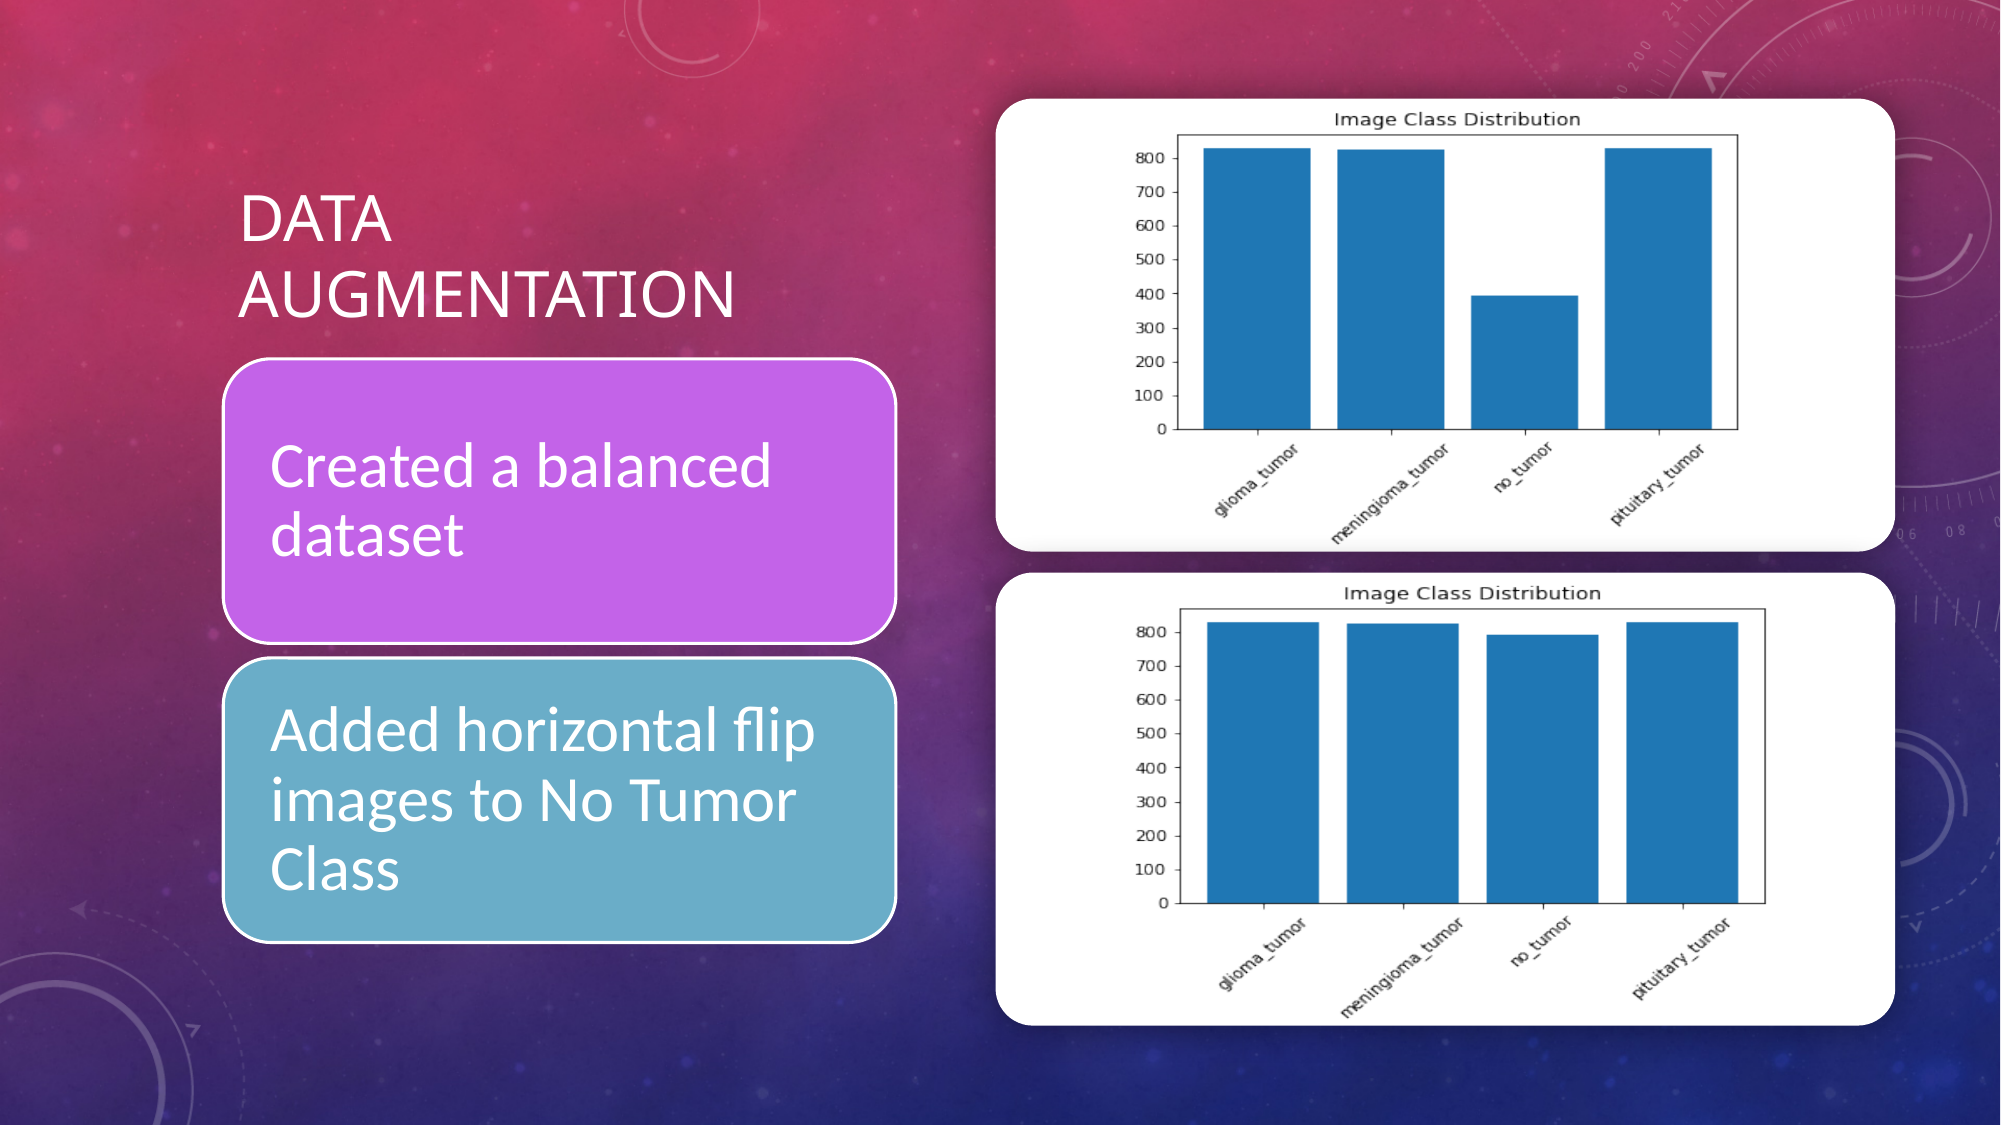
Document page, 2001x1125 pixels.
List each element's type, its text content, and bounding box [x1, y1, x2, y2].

text_box [998, 101, 1893, 549]
text_box [998, 575, 1893, 1024]
picture [0, 0, 2001, 1125]
title Data Augmentation [223, 169, 896, 339]
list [223, 351, 897, 951]
